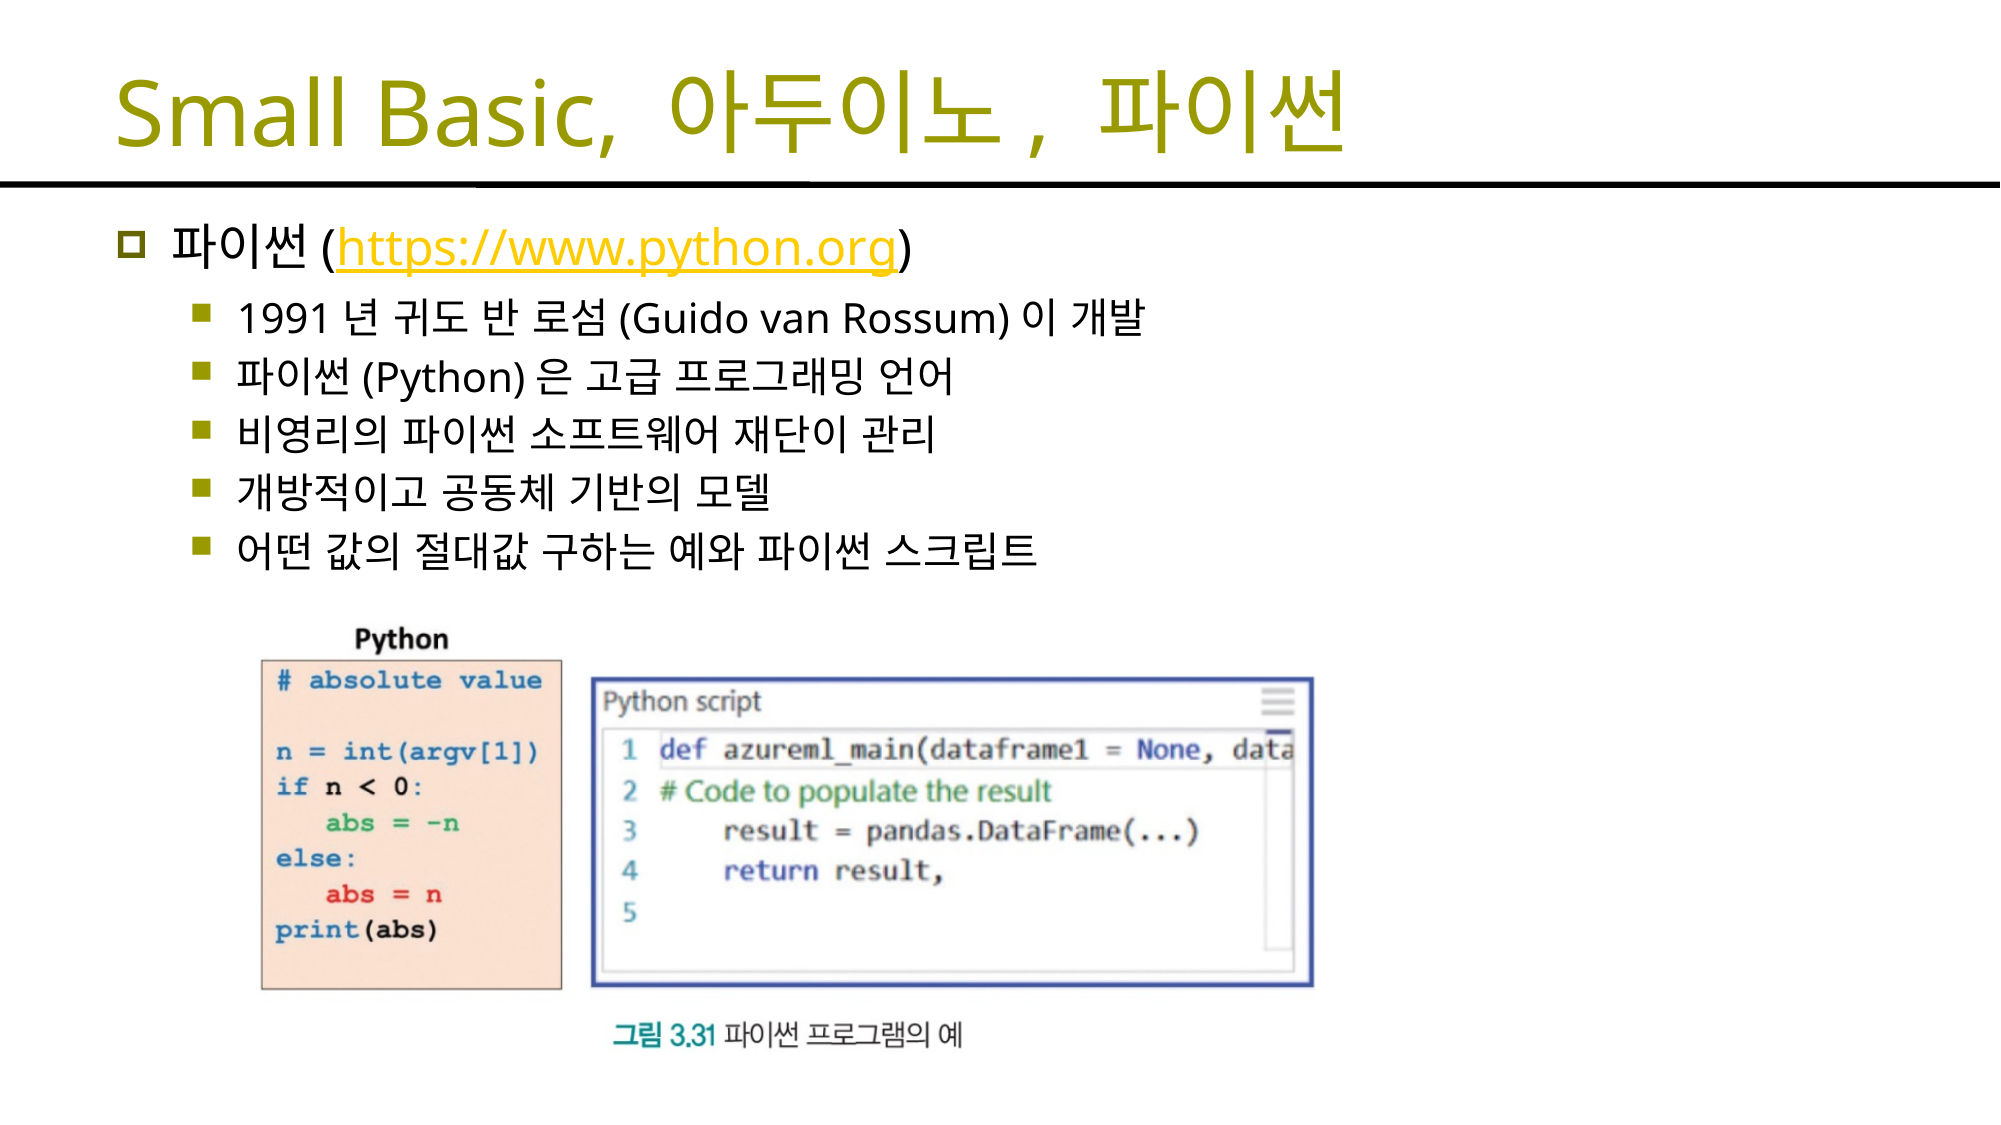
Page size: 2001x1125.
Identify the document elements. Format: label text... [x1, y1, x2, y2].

title Small Basic, 아두이노, 파이썬 [99, 45, 1900, 173]
picture [243, 606, 1335, 1070]
list 파이썬(https://www.python.org) 1991년 귀도 반 로섬(Guido van Rossum)이 개발 파이썬(Python)은 고급 프로그래밍 언어 비영리의 파이썬 소프트웨어 재단이 관리 개방적이고 공동체 기반의 모델 어떤 값의 절대값 구하는 예와 파이썬 스크립트 [99, 208, 1900, 1006]
